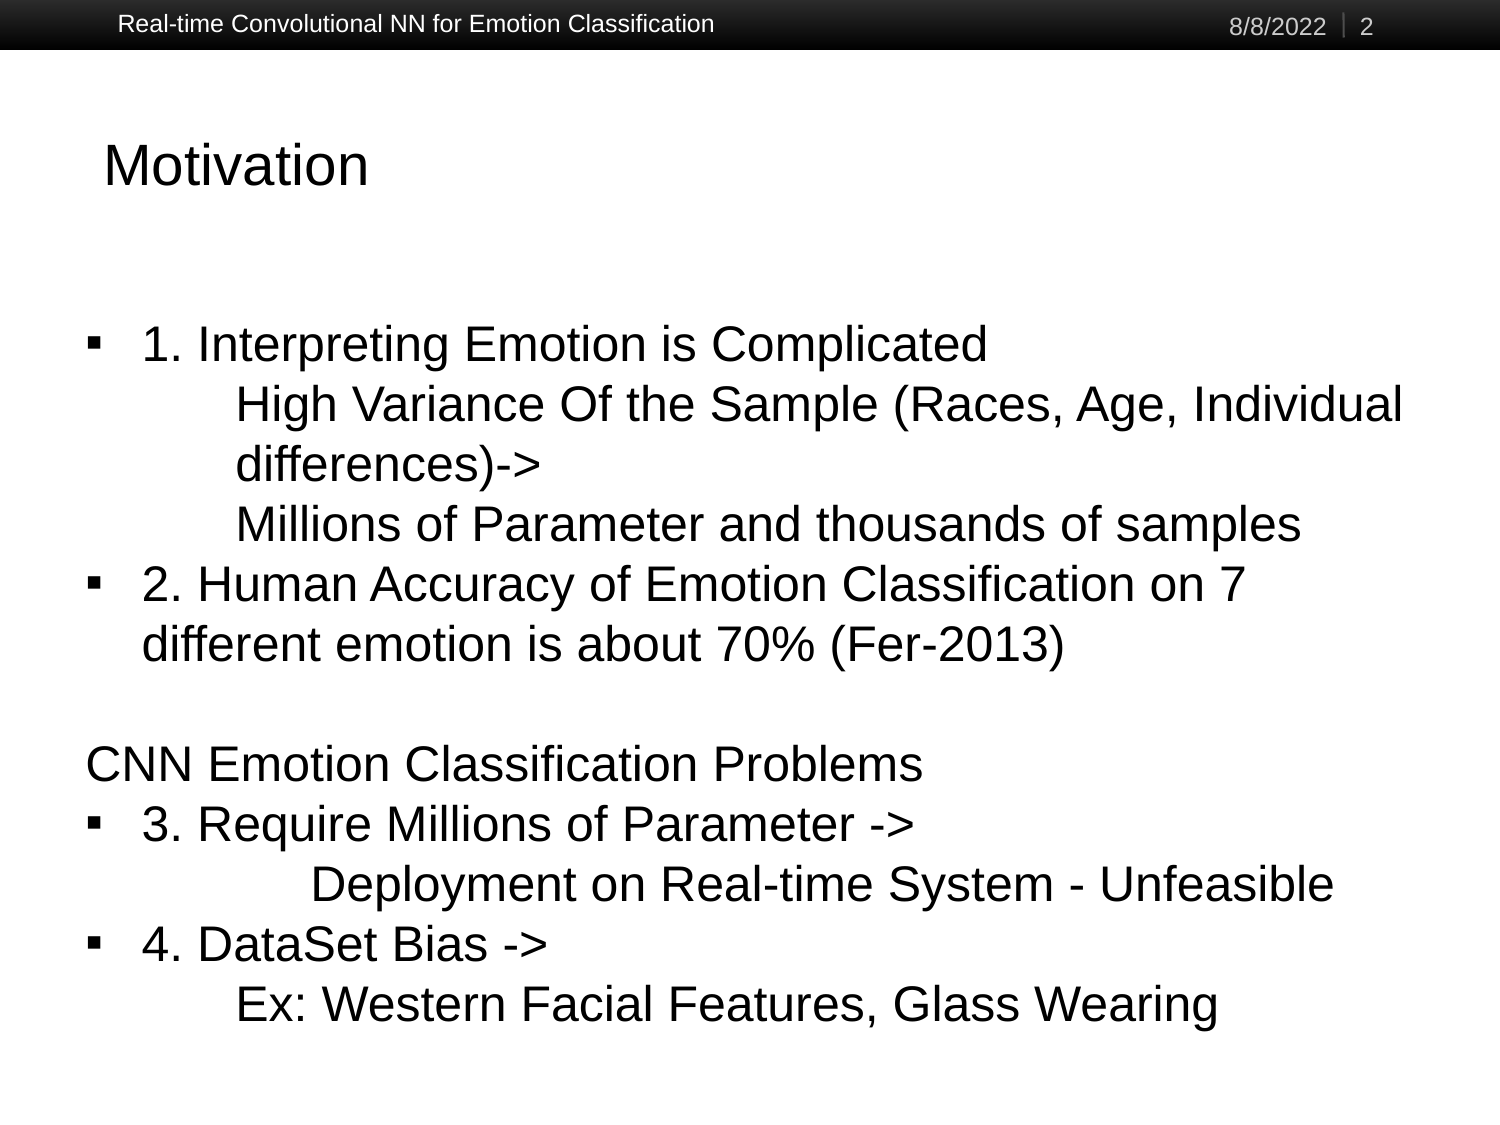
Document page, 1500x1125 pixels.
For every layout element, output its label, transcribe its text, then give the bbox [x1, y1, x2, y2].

title Motivation [88, 119, 1389, 232]
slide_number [1152, 0, 1328, 50]
list [99, 833, 1400, 881]
slide_number ‹#› [1359, 0, 1500, 50]
text_box 1. Interpreting Emotion is Complicated High Variance Of the Sample (Races, Age, Individual differences)-> Millions of Parameter and thousands of samples 2. Human Accuracy of Emotion Classification on 7 different emotion is about 70% (Fer-2013) CNN Emotion Classification Problems 3. Require Millions of Parameter -> Deployment on Real-time System - Unfeasible 4. DataSet Bias -> Ex: Western Facial Features, Glass Wearing [70, 243, 1430, 833]
footer Real-time Convolutional NN for Emotion Classification [102, 12, 941, 63]
